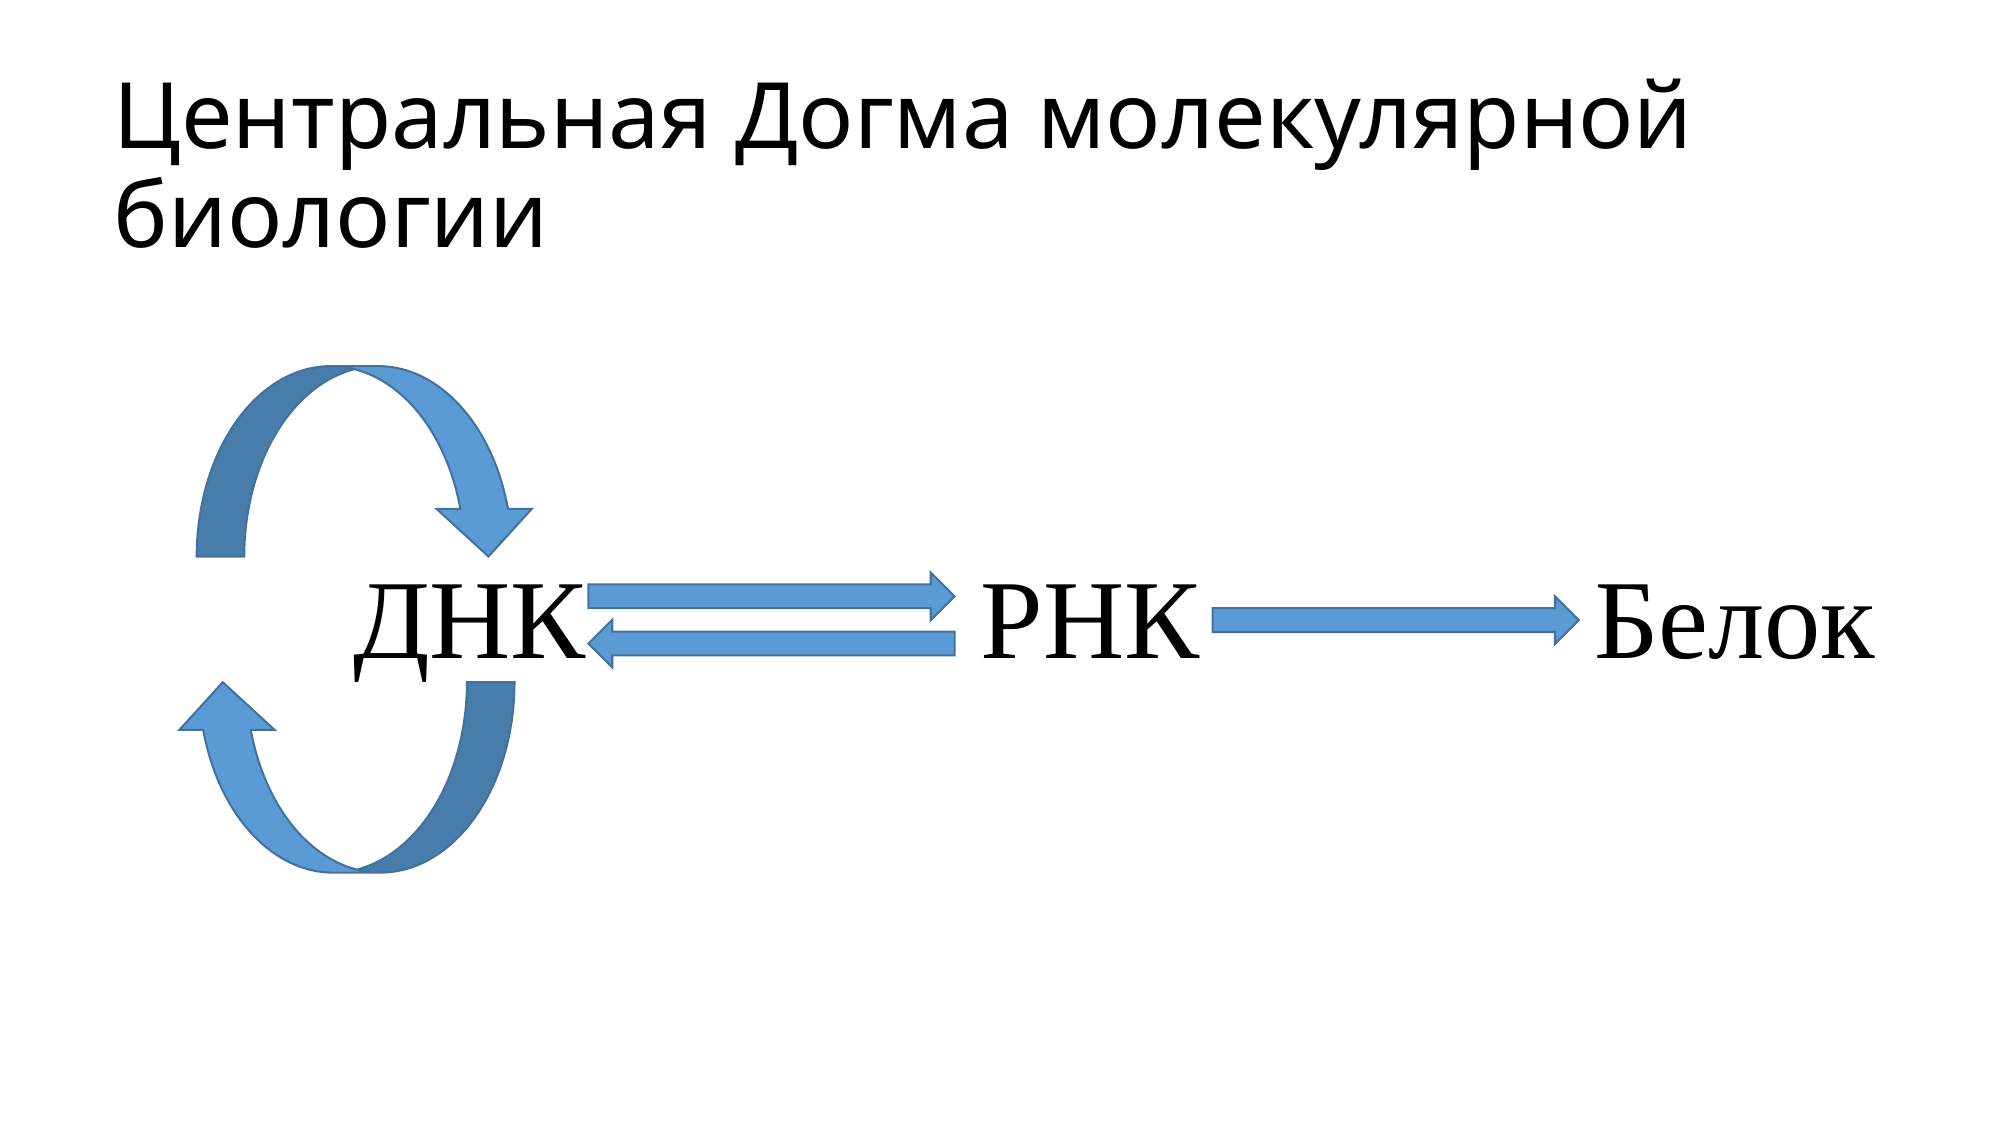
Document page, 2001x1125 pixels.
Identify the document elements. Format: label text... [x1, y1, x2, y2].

list ДНК РНК Белок [196, 462, 1899, 778]
text_box [587, 617, 956, 670]
text_box [587, 570, 957, 623]
text_box [177, 680, 516, 874]
title Центральная Догма молекулярной биологии [98, 59, 1863, 278]
text_box [1211, 593, 1581, 647]
text_box [195, 365, 535, 558]
